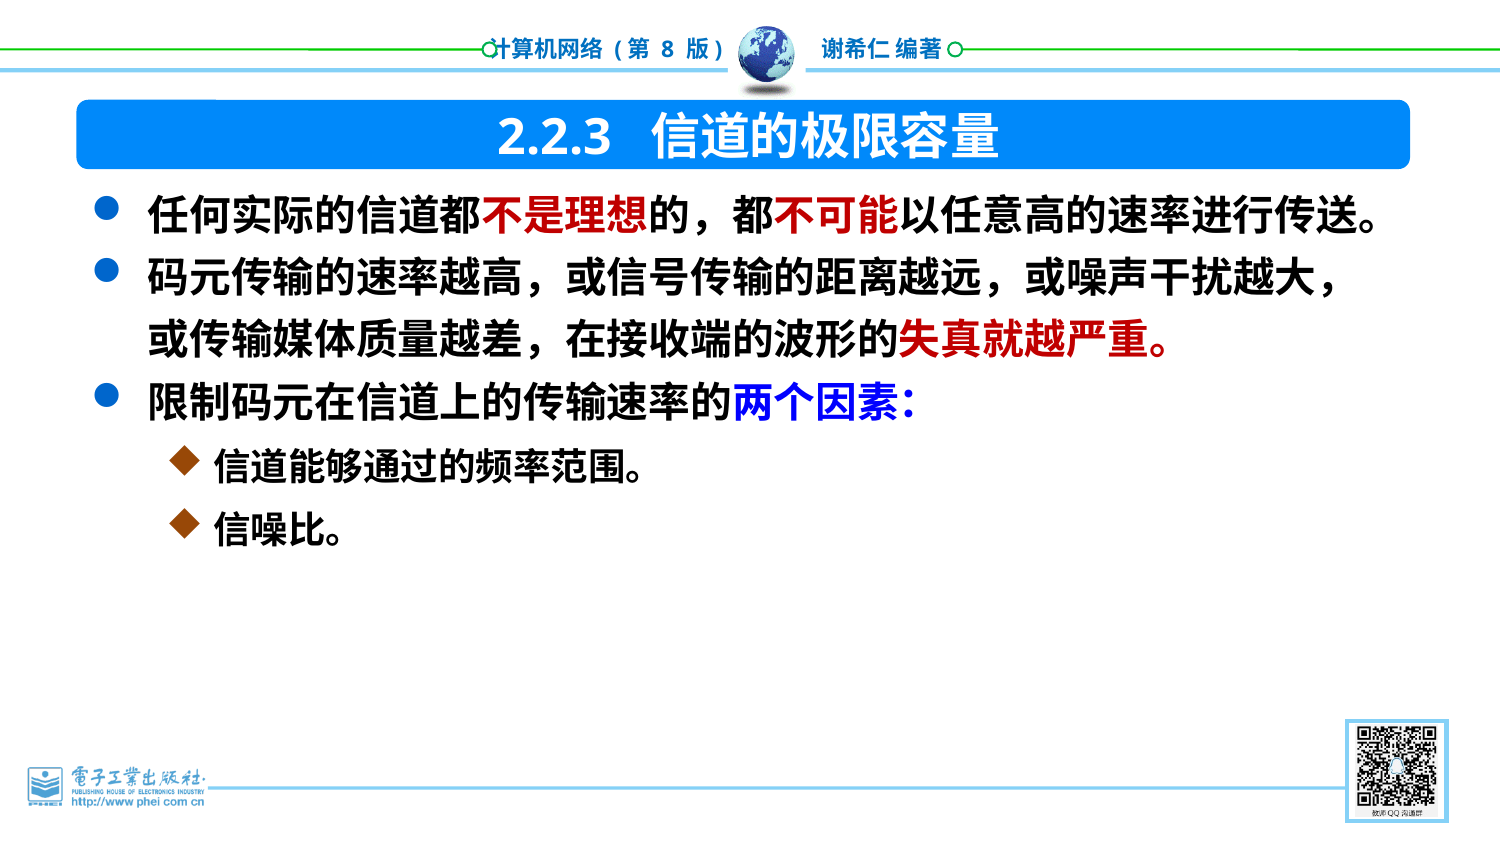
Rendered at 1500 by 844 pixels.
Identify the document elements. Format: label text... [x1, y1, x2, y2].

picture [1355, 724, 1438, 817]
list 任何实际的信道都不是理想的，都不可能以任意高的速率进行传送。 码元传输的速率越高，或信号传输的距离越远，或噪声干扰越大，或传输媒体质量越差，在接收端的波形的失真就越严重。 限制码元在信道上的传输速率的两个因素： 信道能够通过的频率范围。 信噪比。 [76, 168, 1410, 712]
picture [23, 764, 208, 809]
list 2.2.3 信道的极限容量 [204, 104, 1293, 165]
picture [736, 24, 796, 99]
